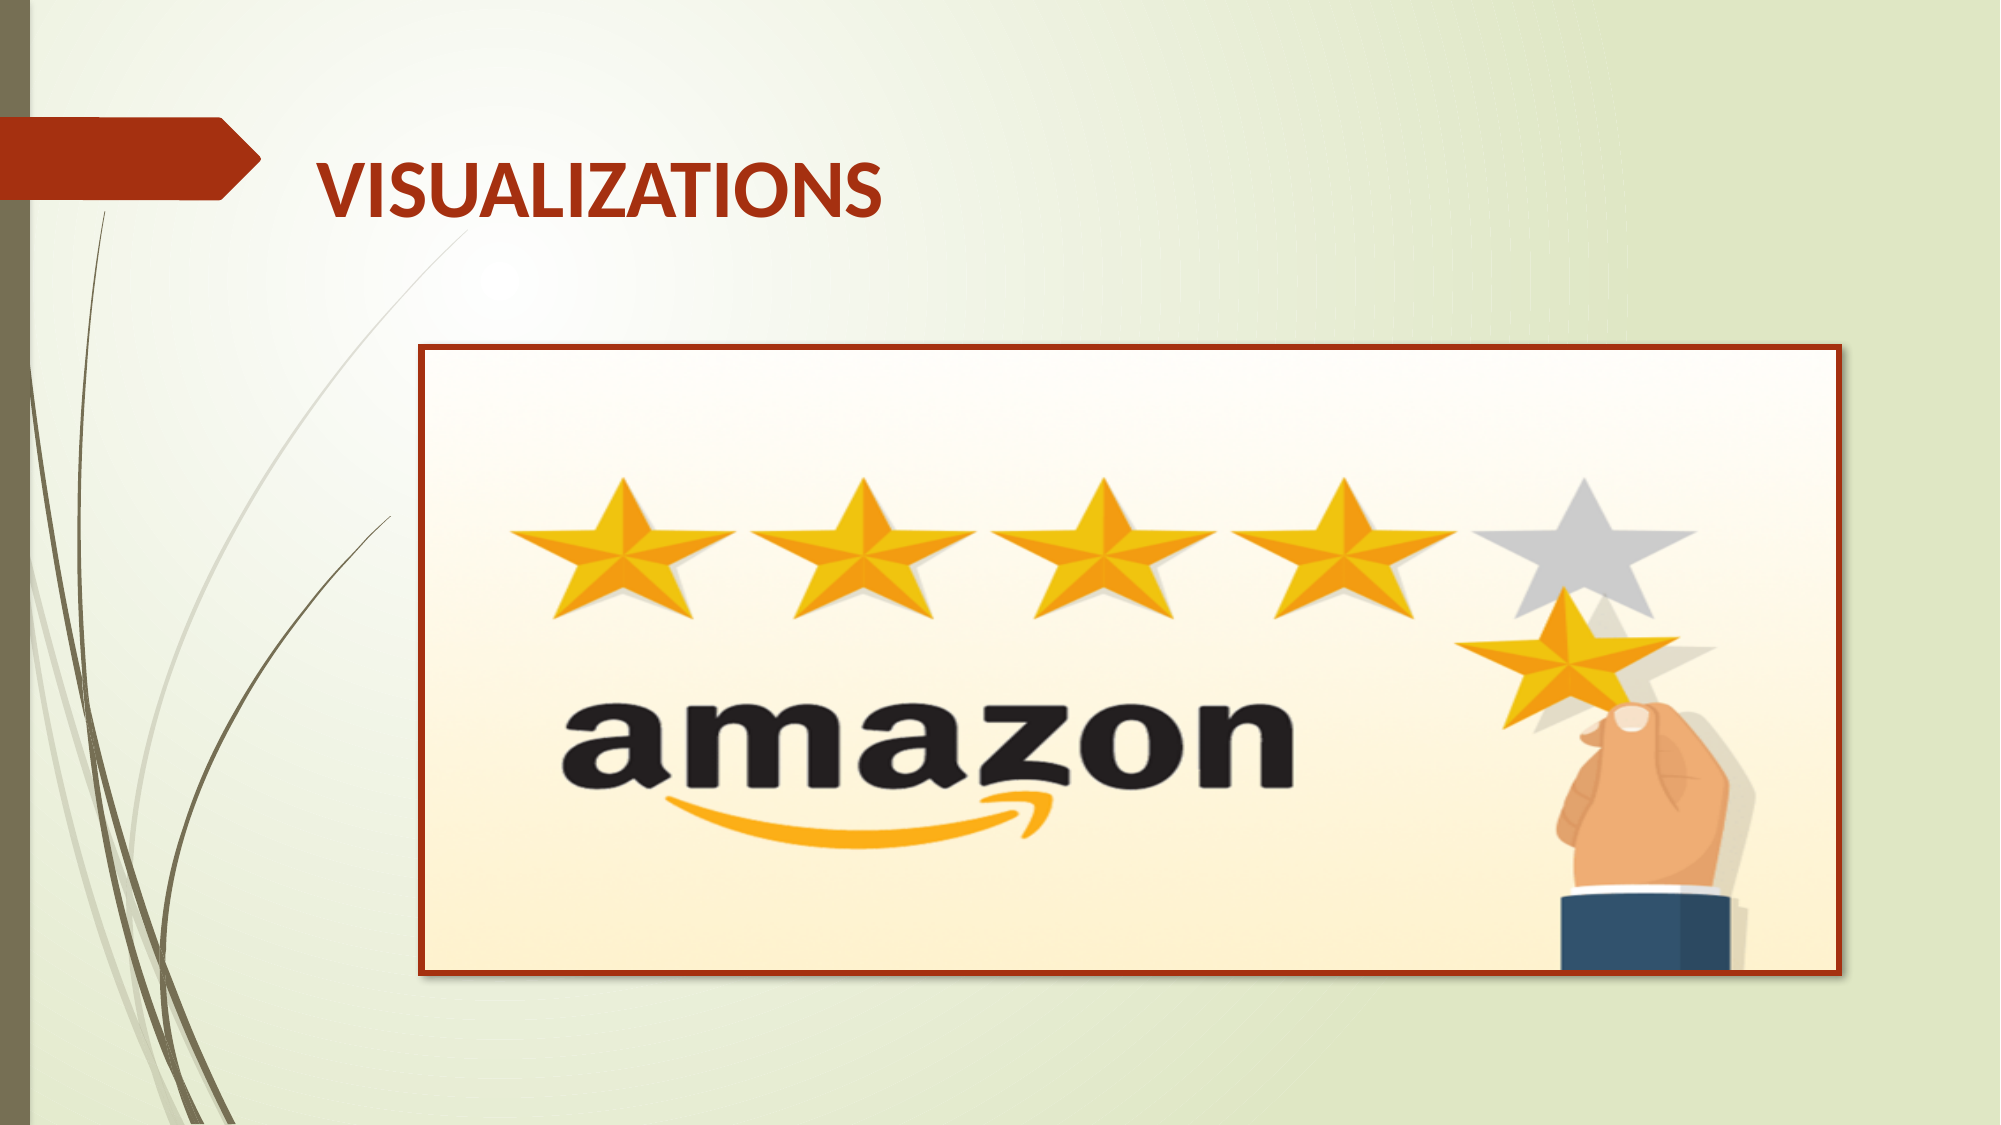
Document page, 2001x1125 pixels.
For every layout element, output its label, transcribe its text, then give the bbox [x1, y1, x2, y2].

picture [424, 349, 1837, 970]
title VISUALIZATIONS [301, 82, 1863, 300]
